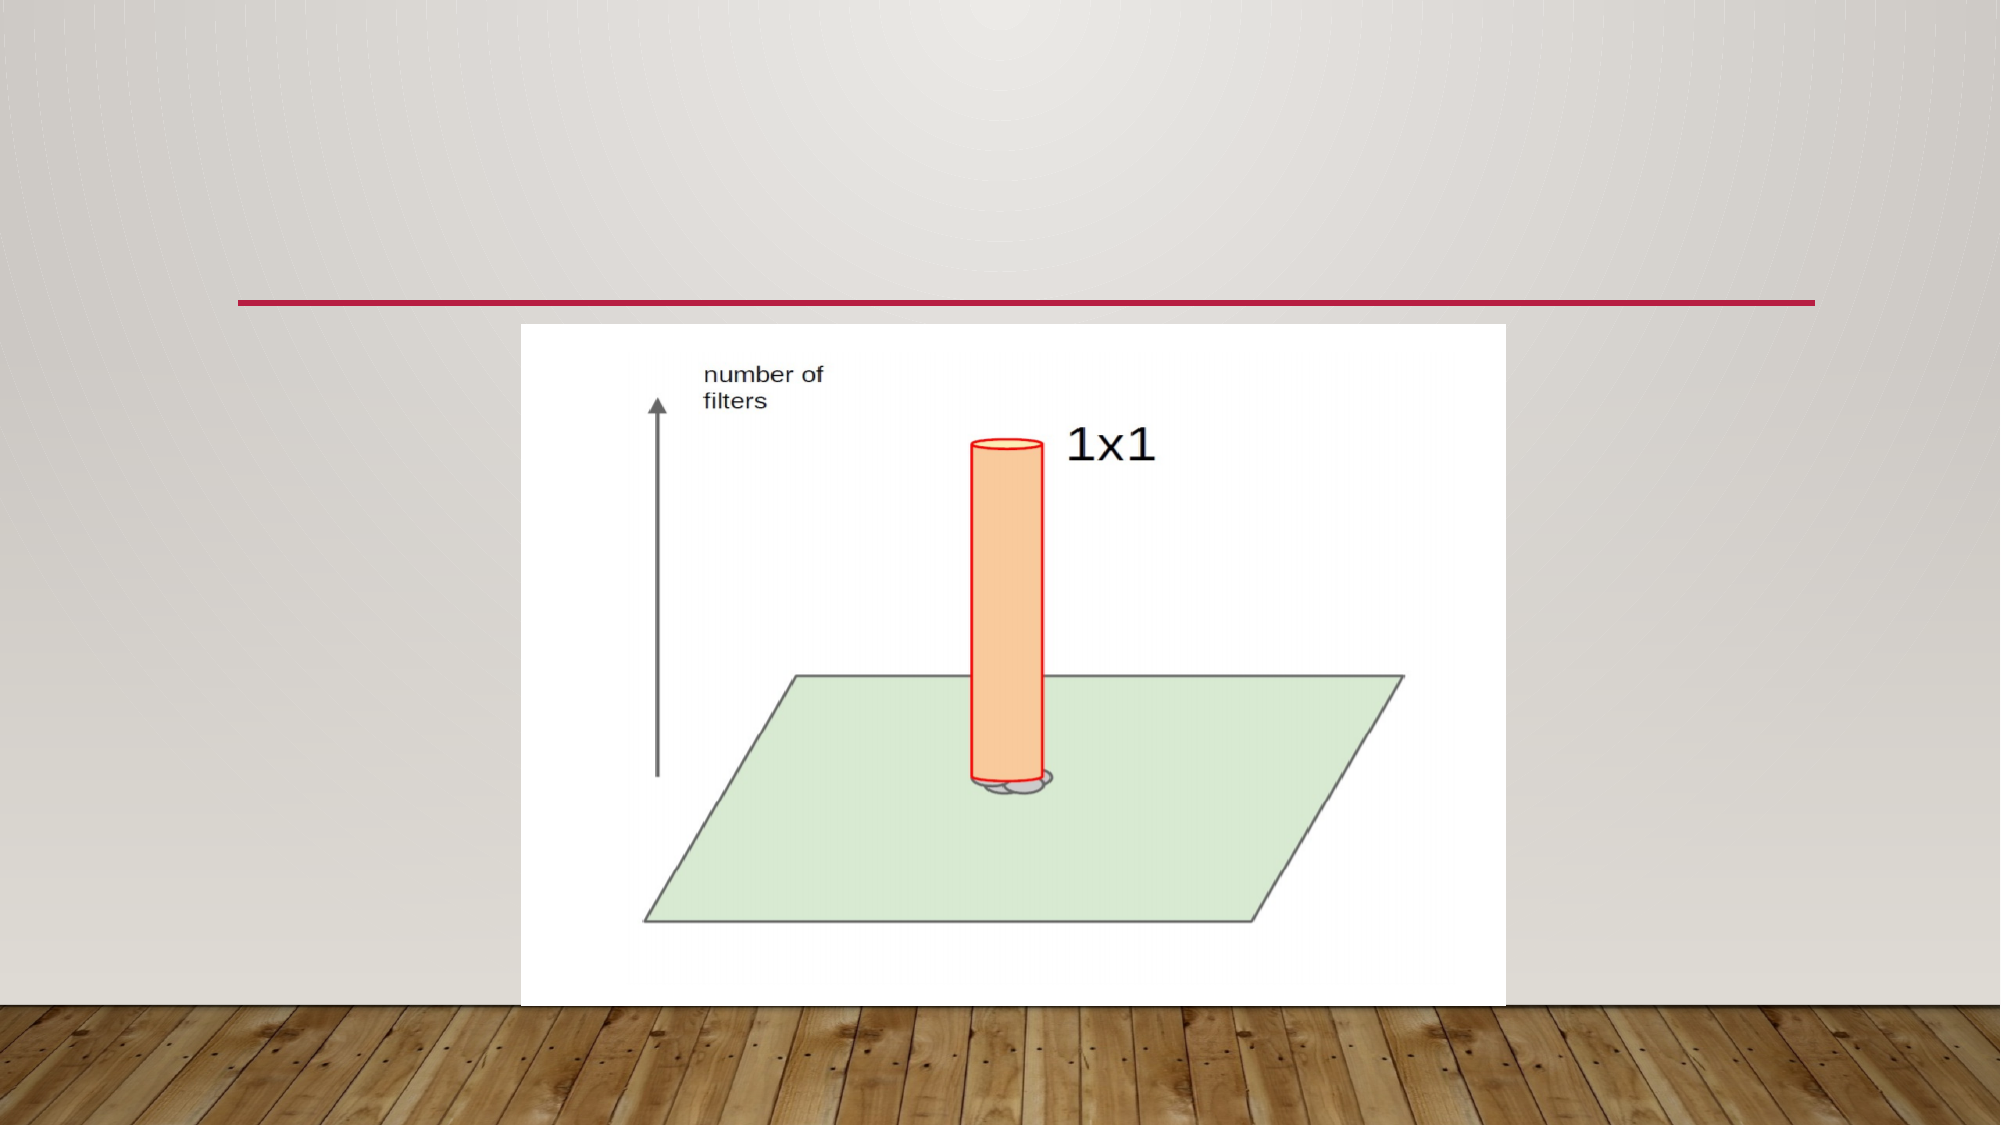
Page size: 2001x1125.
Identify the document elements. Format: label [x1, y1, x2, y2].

picture [0, 324, 2000, 1125]
